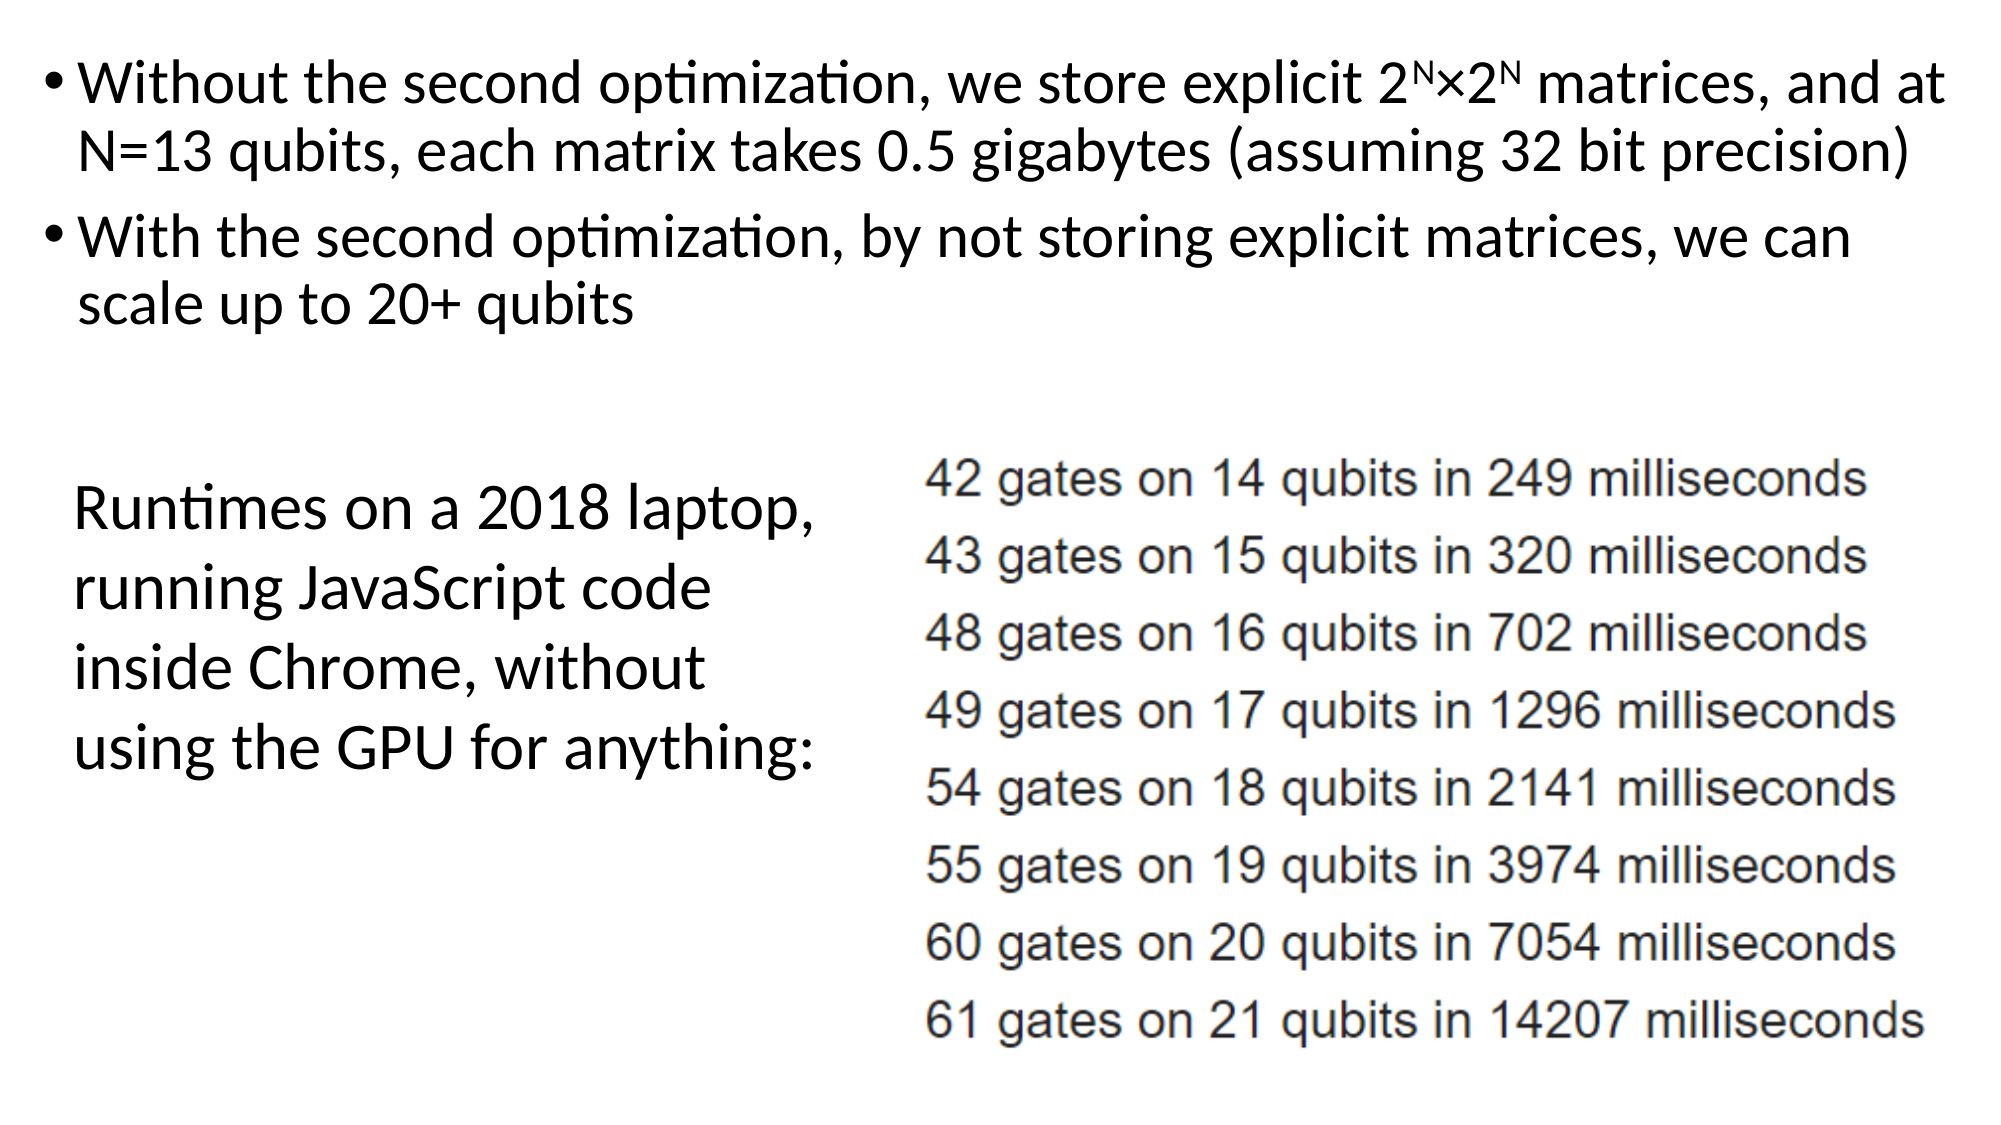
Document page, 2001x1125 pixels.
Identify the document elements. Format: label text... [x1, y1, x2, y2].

list Without the second optimization, we store explicit 2N×2N matrices, and at N=13 qubits, each matrix takes 0.5 gigabytes (assuming 32 bit precision) With the second optimization, by not storing explicit matrices, we can scale up to 20+ qubits [28, 41, 1964, 414]
picture [896, 433, 1941, 1066]
text_box Runtimes on a 2018 laptop, running JavaScript code inside Chrome, without using the GPU for anything: [58, 455, 832, 871]
